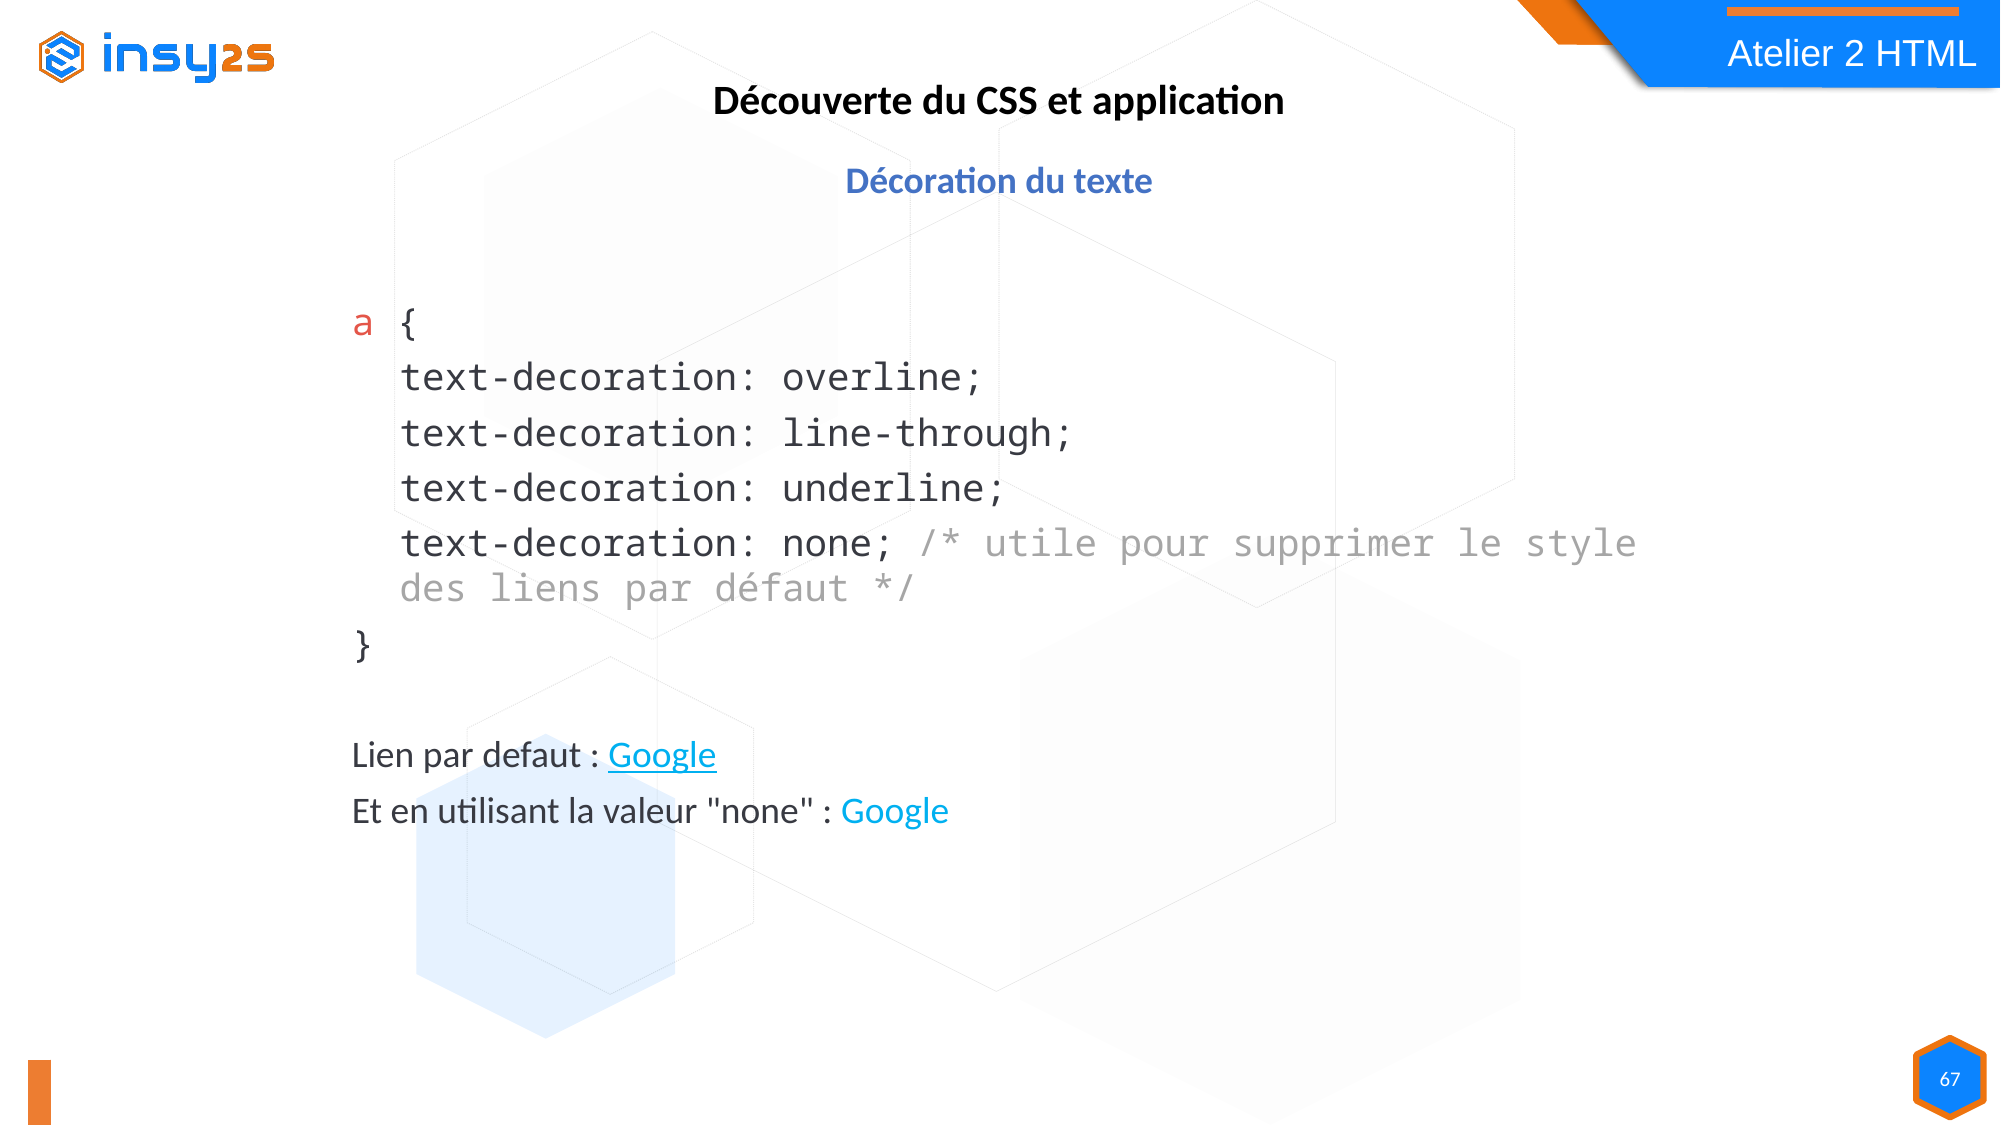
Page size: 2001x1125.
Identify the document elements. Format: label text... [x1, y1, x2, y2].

text_box Décoration du texte [243, 143, 1756, 209]
text_box a { text-decoration: overline; text-decoration: line-through; text-decoration: underline; text-decoration: none; /* utile pour supprimer le style des liens par défaut */ } Lien par defaut : Google Et en utilisant la valeur "none" : Google [336, 290, 1663, 915]
picture [39, 31, 274, 83]
text_box Découverte du CSS et application [507, 60, 1491, 131]
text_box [1514, 0, 2000, 88]
text_box Atelier 2 HTML [1712, 88, 2000, 98]
slide_number 67 [1916, 1053, 1984, 1104]
